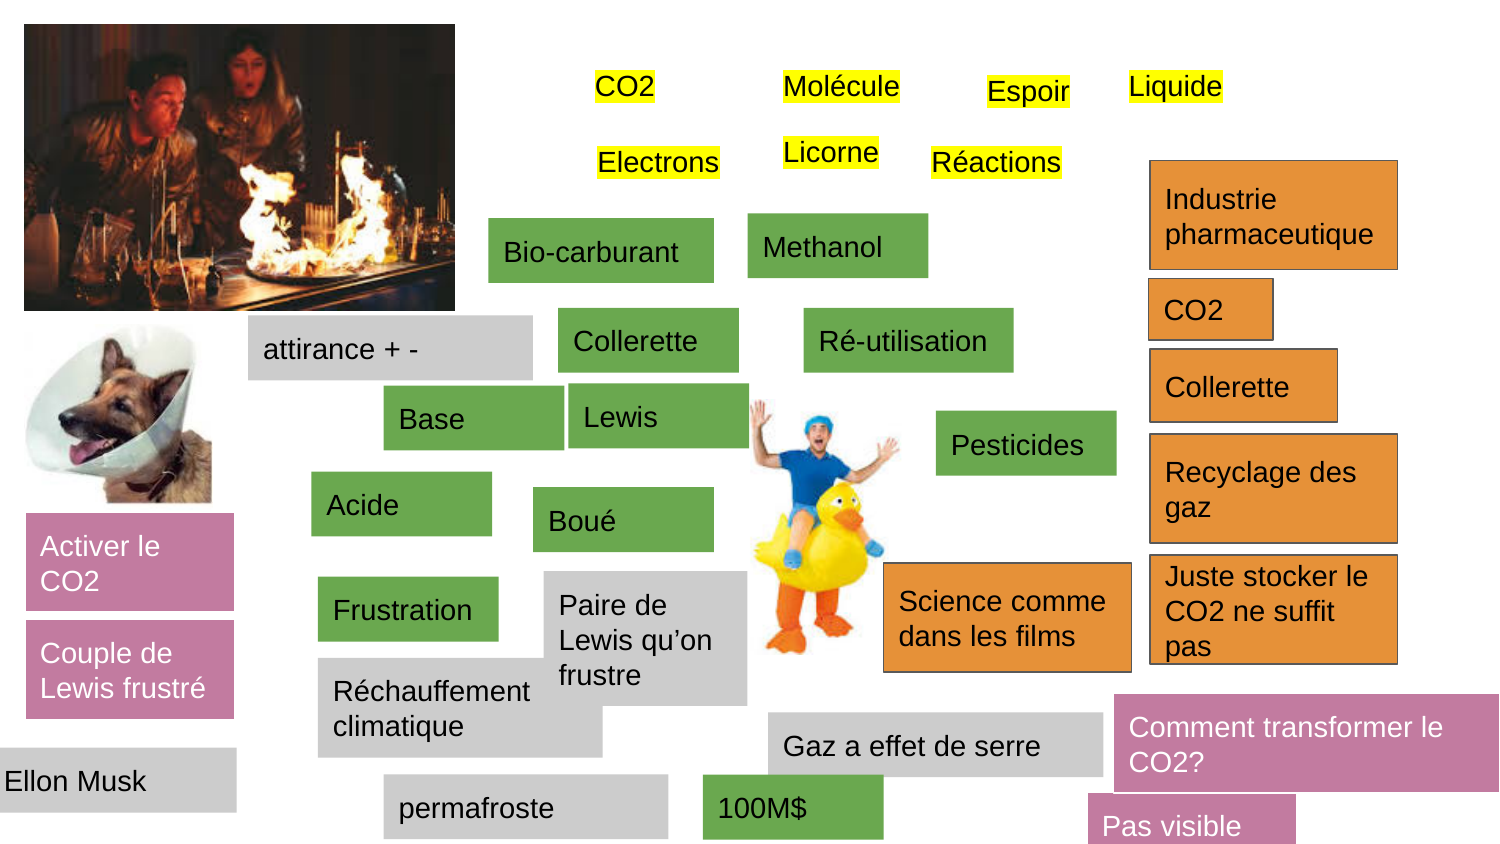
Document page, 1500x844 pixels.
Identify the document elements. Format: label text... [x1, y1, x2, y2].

text_box Frustration [317, 576, 499, 642]
text_box attirance + - [248, 315, 533, 381]
text_box Collerette [1149, 348, 1338, 422]
text_box Licorne [768, 118, 1500, 184]
picture [24, 324, 213, 513]
text_box Collerette [558, 307, 739, 373]
text_box Lewis [568, 383, 750, 449]
text_box Pesticides [935, 410, 1117, 476]
text_box Science comme dans les films [883, 562, 1132, 673]
text_box 100M$ [702, 774, 884, 840]
text_box Ellon Musk [0, 747, 237, 813]
text_box Gaz a effet de serre [768, 712, 1104, 778]
picture [24, 24, 455, 312]
text_box Couple de Lewis frustré [24, 619, 235, 720]
text_box Molécule [768, 52, 1113, 118]
text_box Industrie pharmaceutique [1149, 160, 1398, 270]
text_box Electrons [582, 128, 916, 194]
text_box Methanol [747, 213, 929, 279]
text_box Réactions [916, 128, 1500, 194]
text_box Acide [311, 471, 493, 537]
text_box Activer le CO2 [24, 512, 235, 613]
text_box Pas visible [1086, 792, 1297, 844]
text_box Comment transformer le CO2? [1113, 693, 1500, 793]
text_box Recyclage des gaz [1149, 433, 1398, 543]
text_box Espoir [972, 57, 1113, 118]
text_box Bio-carburant [488, 218, 714, 283]
text_box Base [383, 385, 565, 451]
text_box CO2 [580, 52, 768, 118]
picture [738, 399, 904, 655]
text_box Boué [533, 487, 714, 553]
text_box permafroste [383, 774, 669, 840]
text_box Ré-utilisation [803, 307, 1014, 373]
text_box CO2 [1148, 278, 1273, 340]
text_box Réchauffement climatique [317, 657, 603, 758]
text_box Paire de Lewis qu’on frustre [543, 571, 748, 706]
text_box Juste stocker le CO2 ne suffit pas [1149, 554, 1398, 665]
text_box Liquide [1113, 52, 1500, 118]
